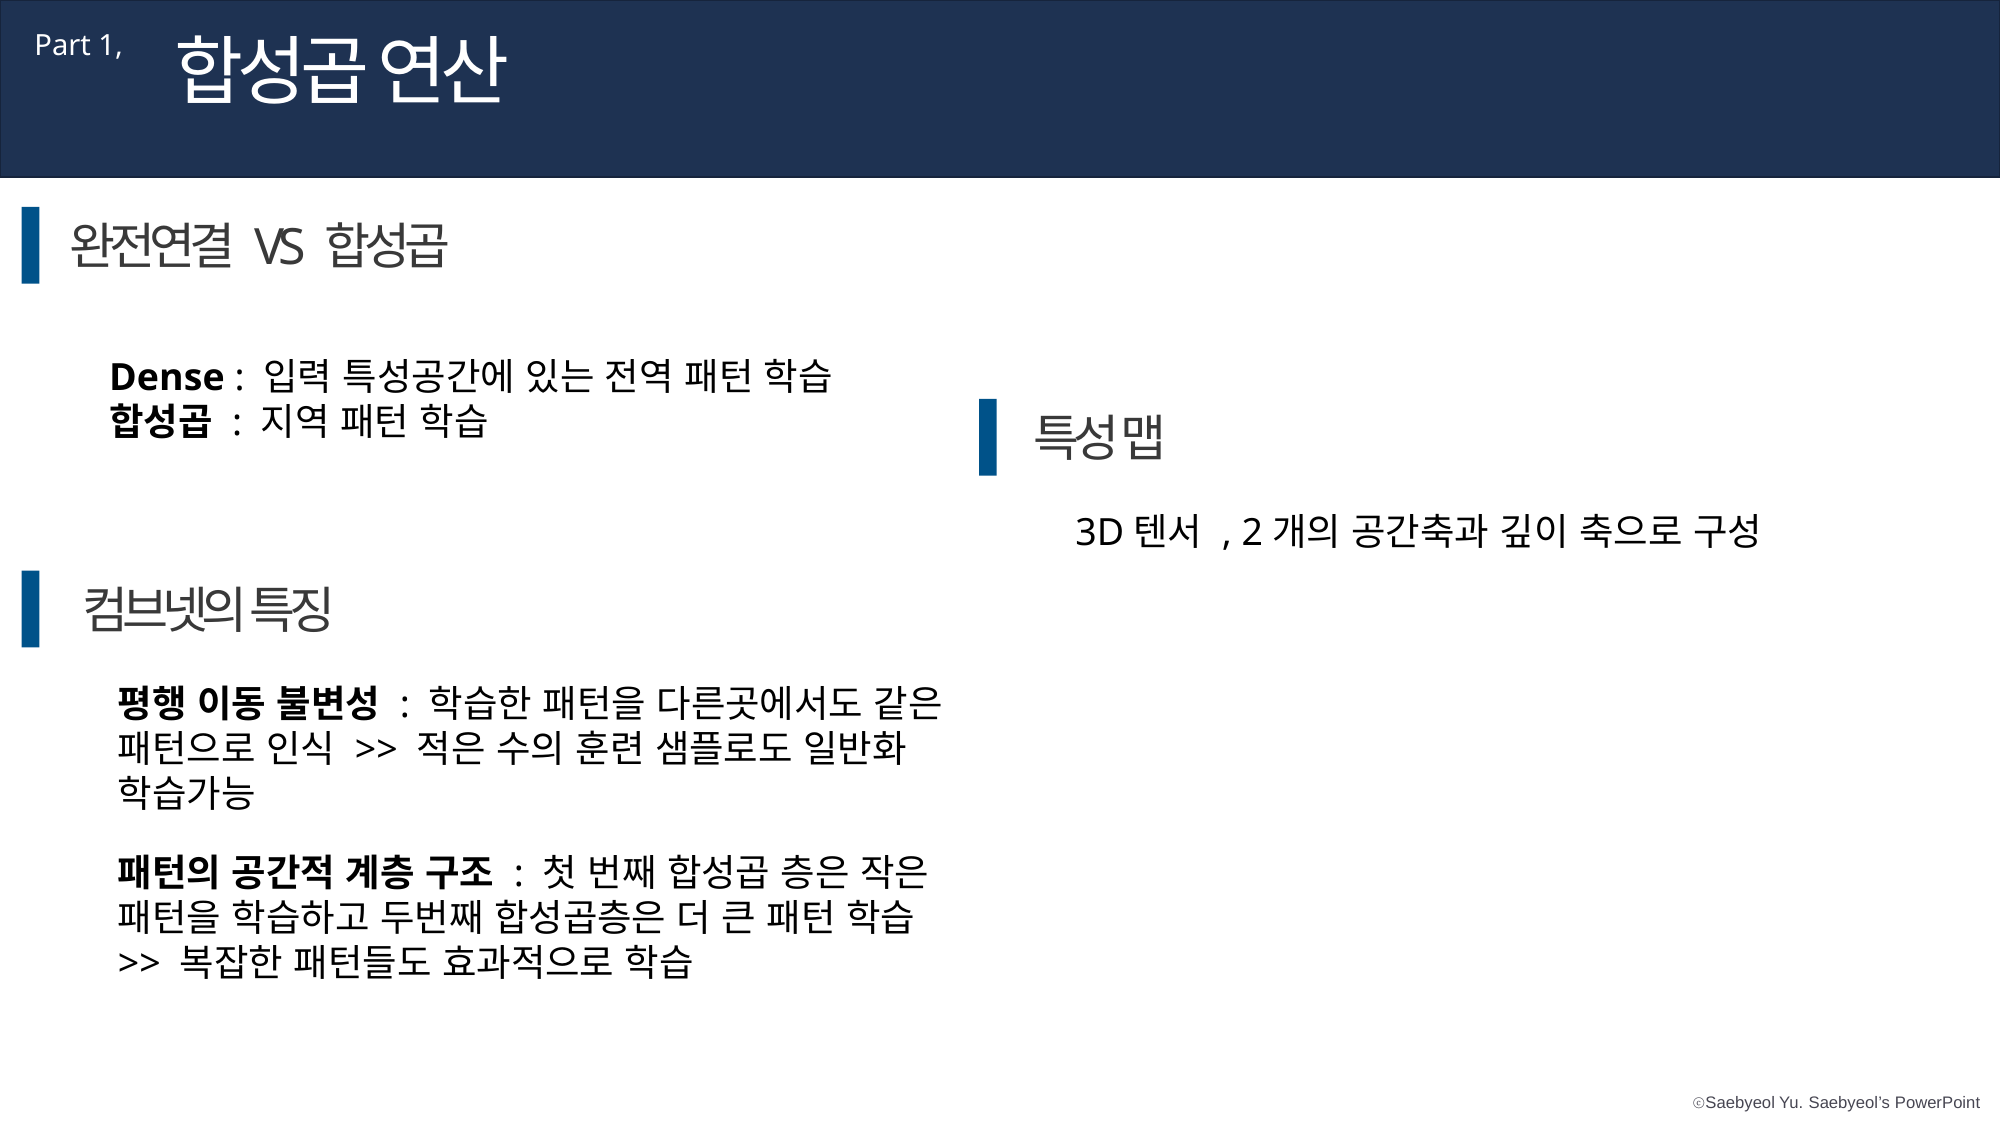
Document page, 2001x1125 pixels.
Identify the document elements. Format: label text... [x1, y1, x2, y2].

text_box [21, 570, 40, 648]
text_box [978, 398, 998, 477]
text_box [0, 0, 2000, 178]
text_box 3D텐서 , 2개의 공간축과 깊이 축으로 구성 [1060, 500, 1937, 561]
text_box 평행 이동 불변성 : 학습한 패턴을 다른곳에서도 같은 패턴으로 인식 >> 적은 수의 훈련 샘플로도 일반화 학습가능 [103, 672, 979, 823]
text_box 특성 맵 [1018, 399, 1182, 475]
text_box Part 1, [19, 19, 146, 69]
text_box [21, 206, 40, 285]
text_box 완전연결 VS 합성곱 [55, 207, 465, 283]
text_box Dense : 입력 특성공간에 있는 전역 패턴 학습 합성곱 : 지역 패턴 학습 [94, 345, 971, 451]
text_box 합성곱 연산 [160, 16, 525, 122]
text_box 패턴의 공간적 계층 구조 : 첫 번째 합성곱 층은 작은 패턴을 학습하고 두번째 합성곱층은 더 큰 패턴 학습 >> 복잡한 패턴들도 효과적으로 학습 [103, 841, 979, 991]
text_box 컴브넷의 특징 [68, 571, 351, 646]
